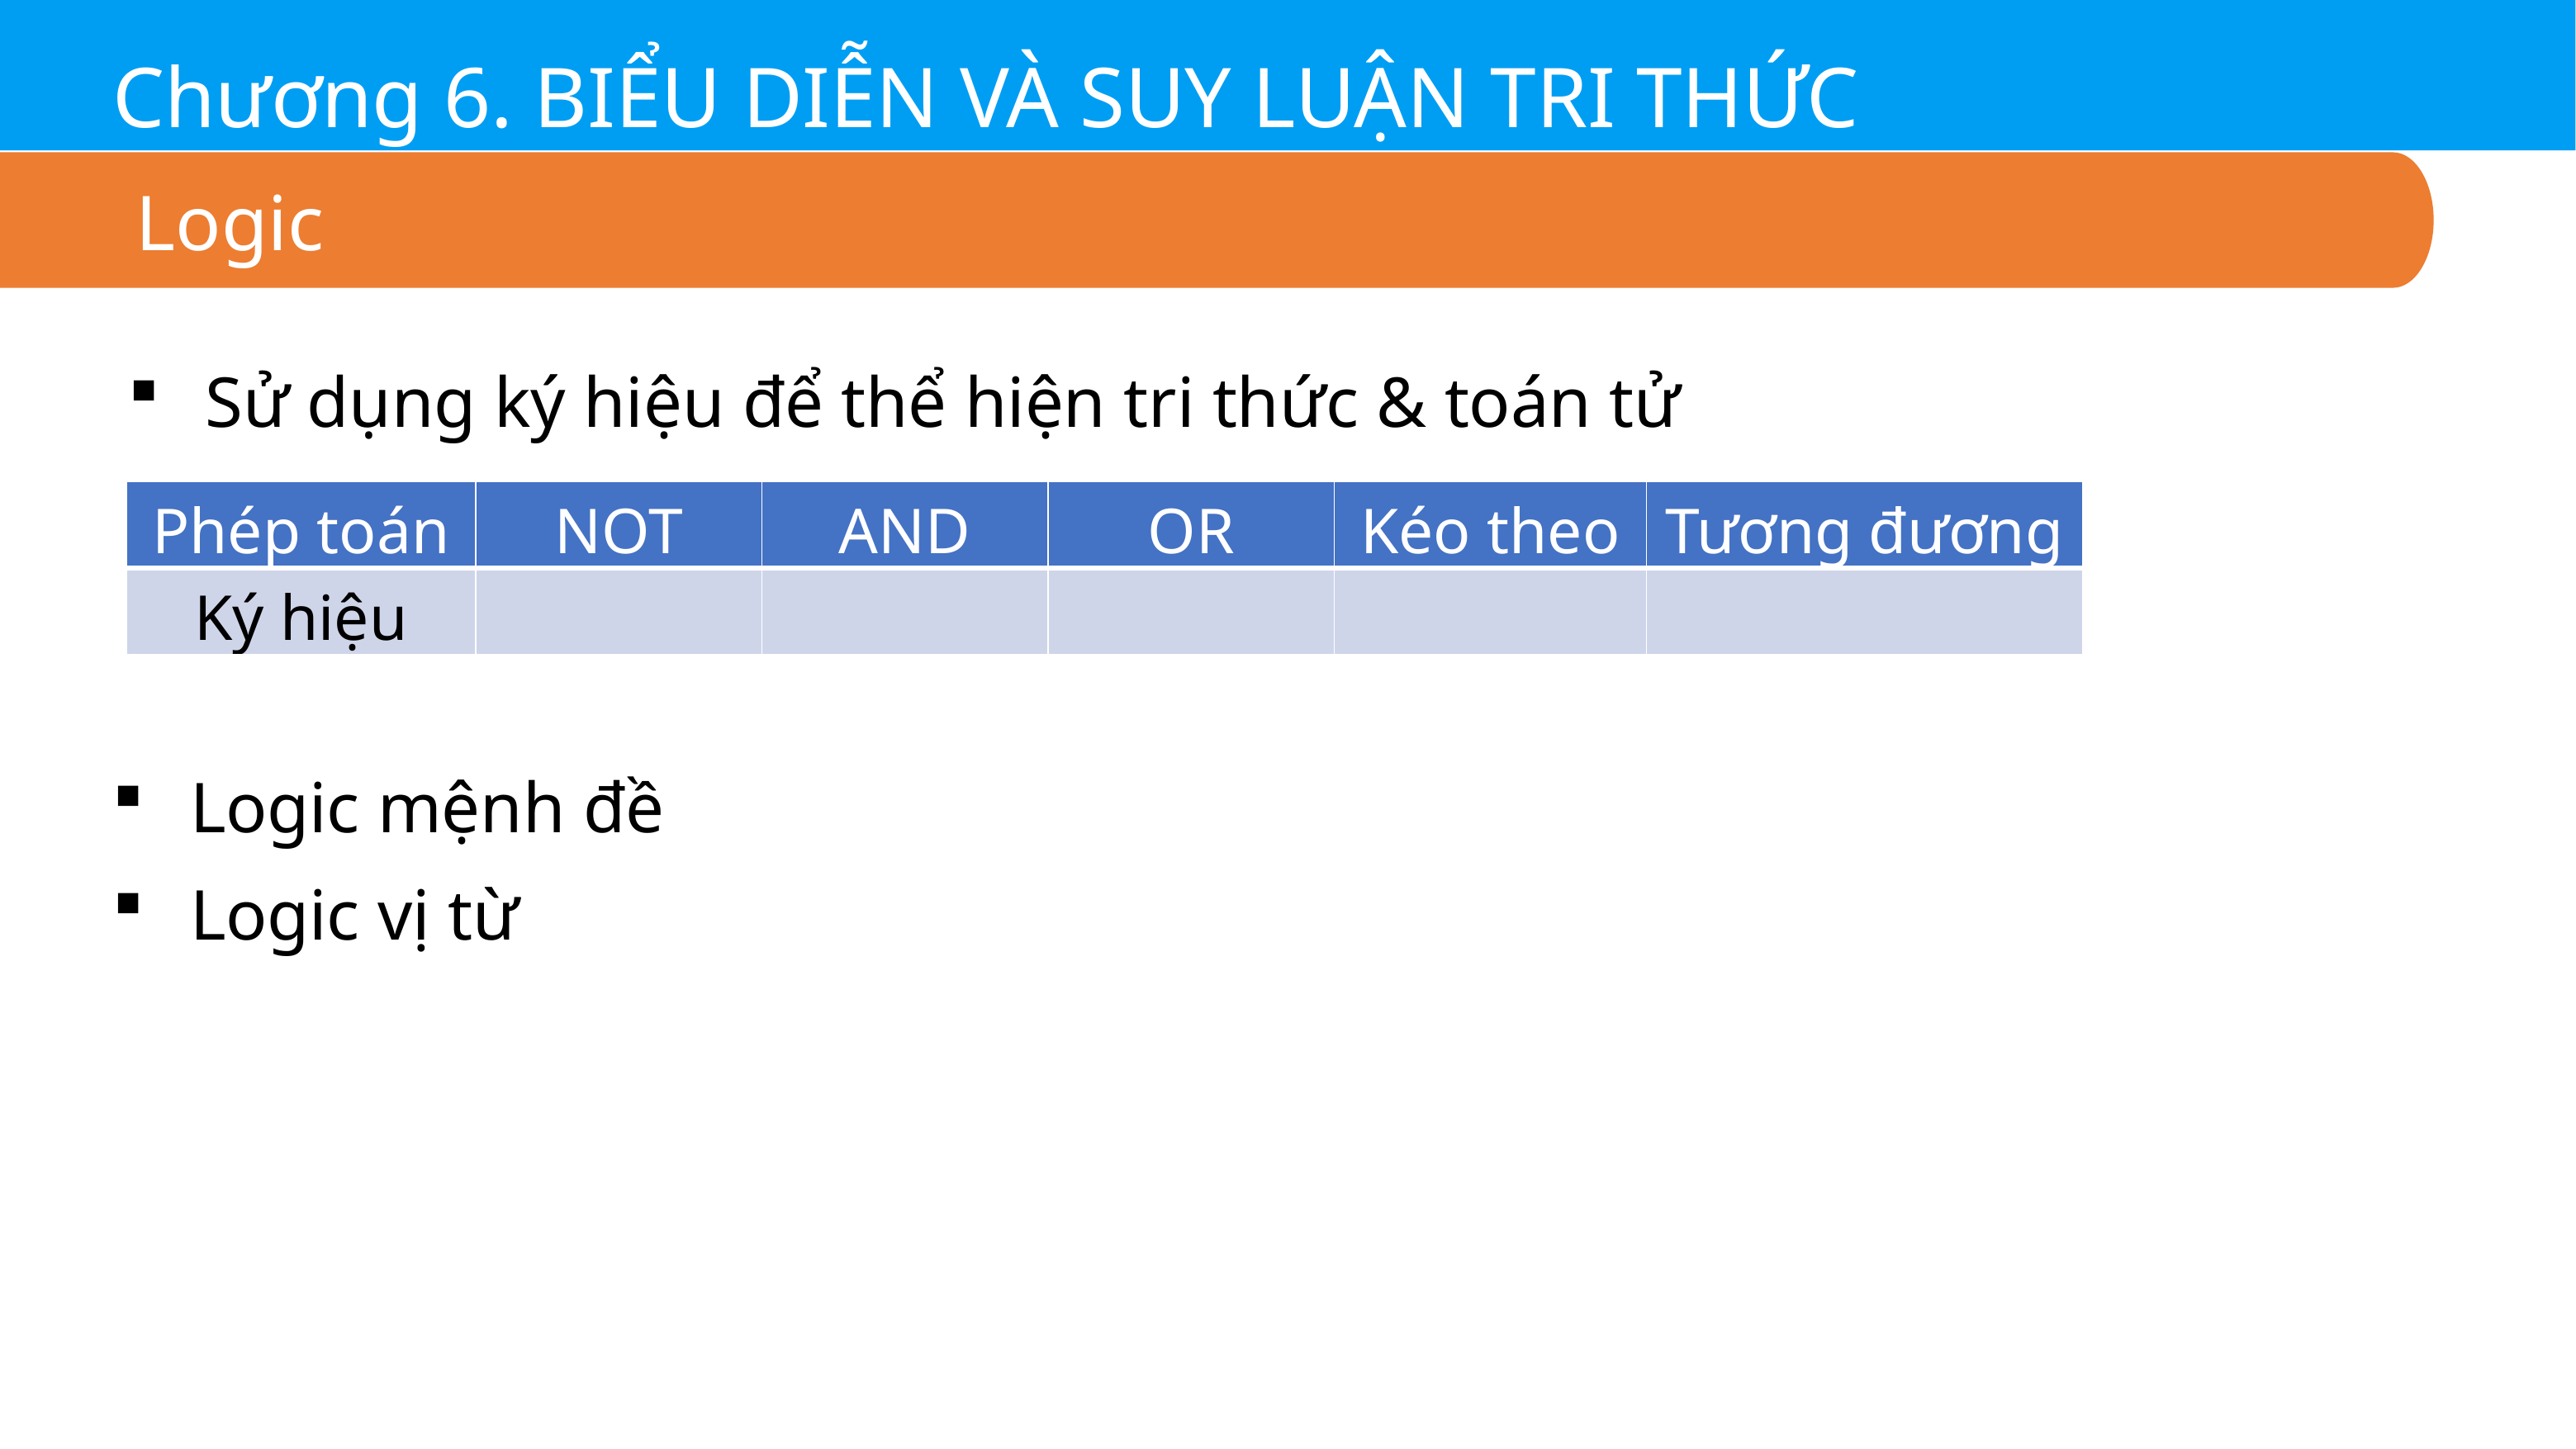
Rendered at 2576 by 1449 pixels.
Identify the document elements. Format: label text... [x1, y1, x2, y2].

text_box [0, 0, 2576, 151]
text_box Logic [0, 150, 2436, 290]
text_box Logic mệnh đề Logic vị từ [111, 736, 2403, 954]
text_box Sử dụng ký hiệu để thể hiện tri thức & toán tử [126, 332, 2418, 442]
text_box Chương 6. BIỂU DIỄN VÀ SUY LUẬN TRI THỨC [111, 43, 2434, 144]
